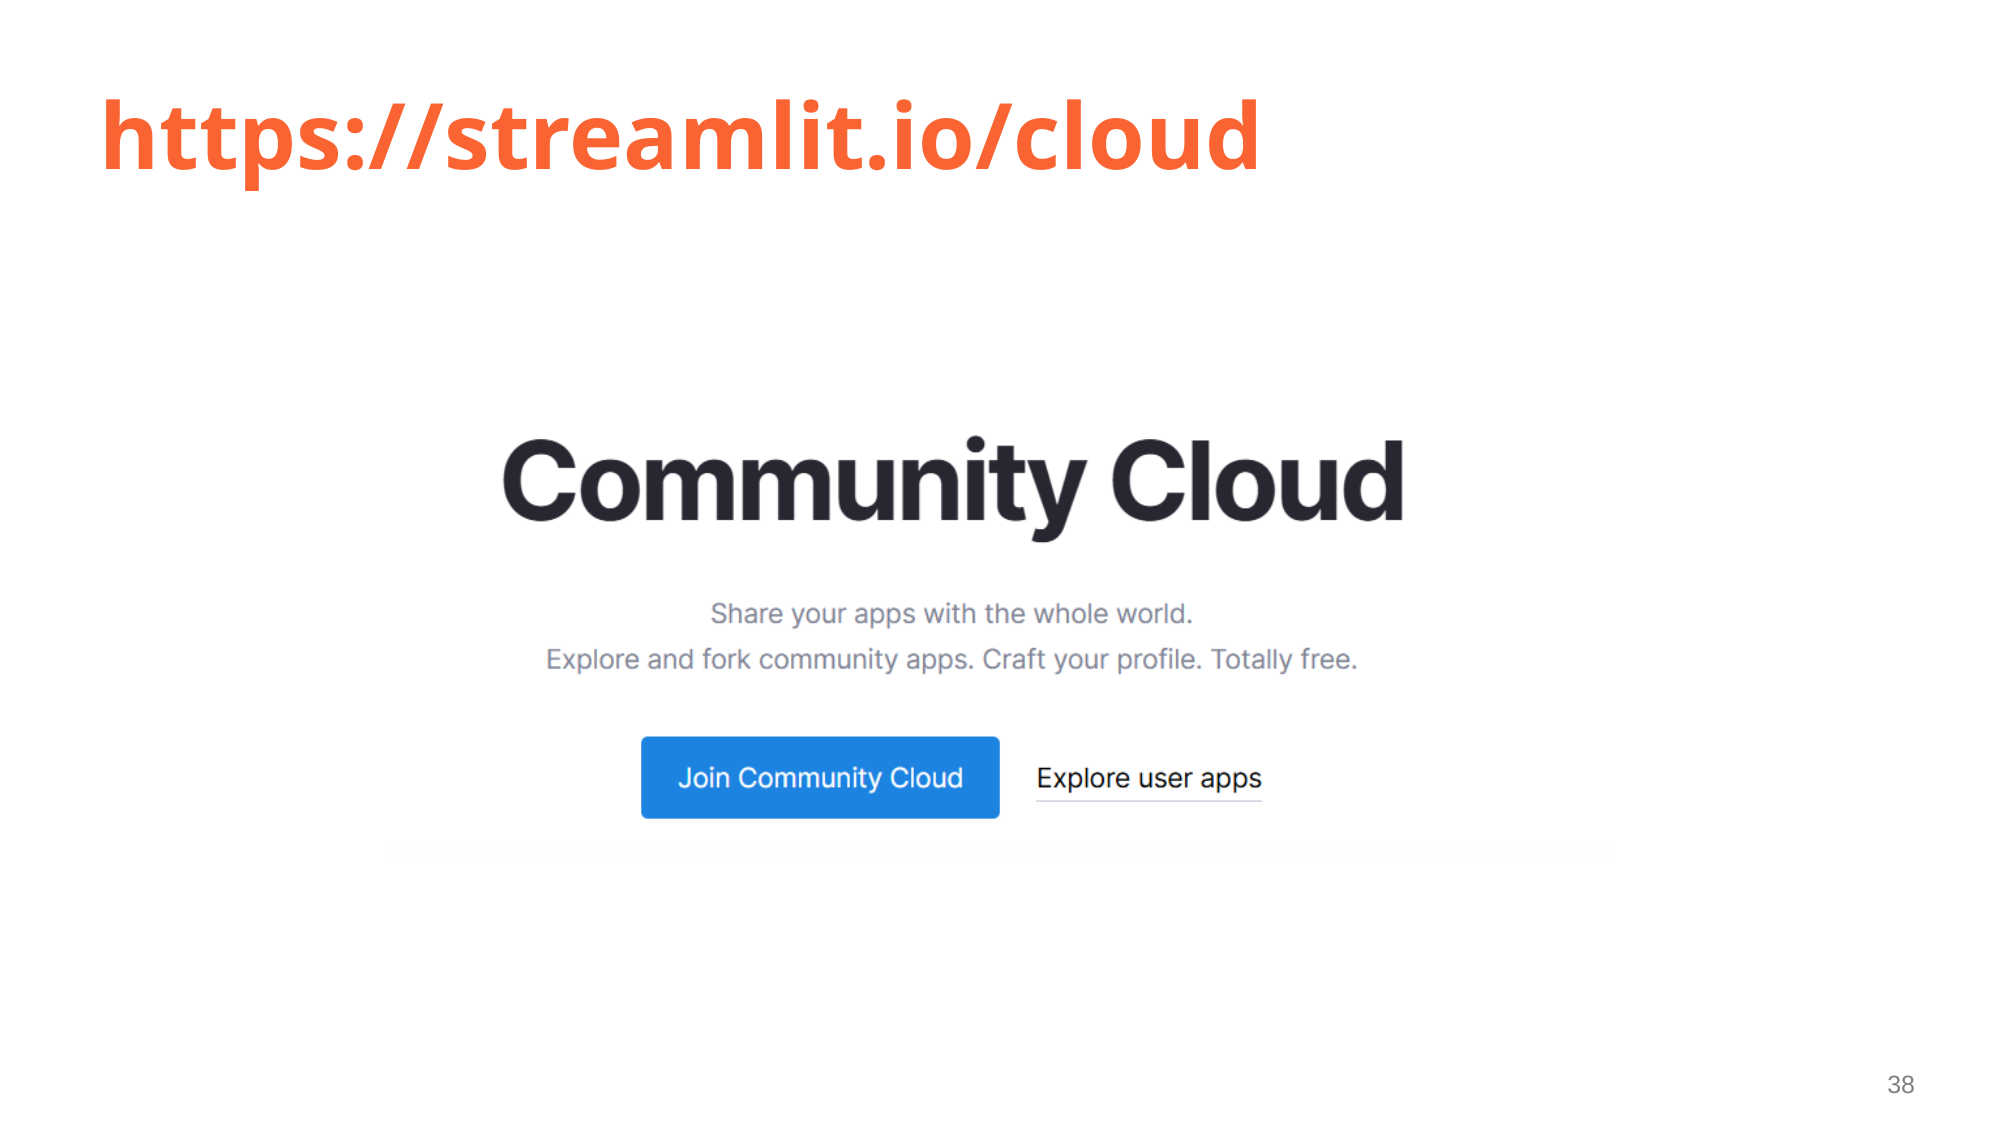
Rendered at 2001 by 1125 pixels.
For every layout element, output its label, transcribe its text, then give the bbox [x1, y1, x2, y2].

picture [387, 318, 1613, 858]
title https://streamlit.io/cloud [84, 49, 1916, 233]
slide_number 38 [1815, 1061, 1916, 1107]
